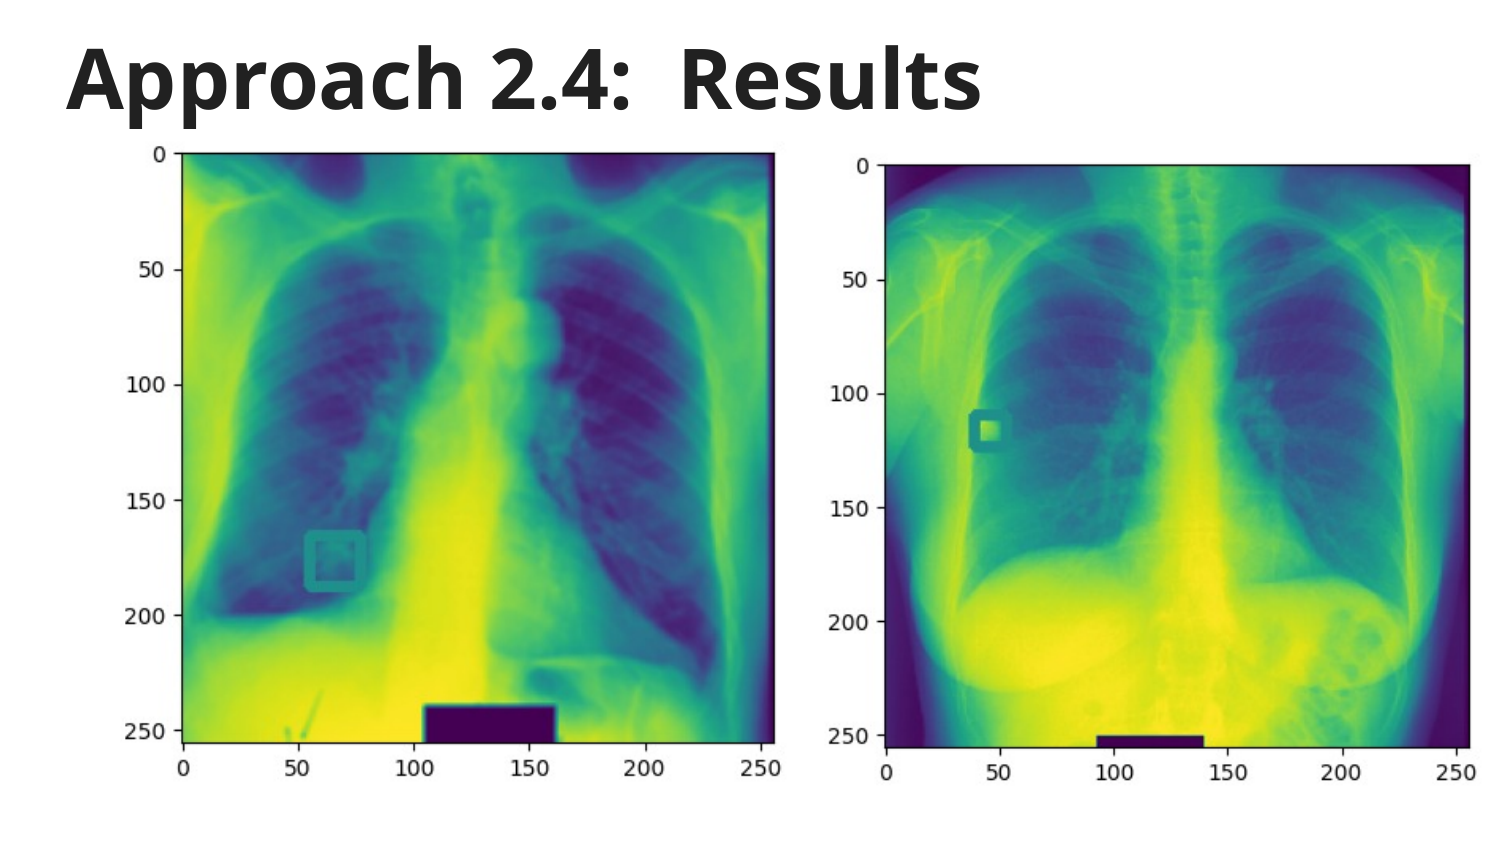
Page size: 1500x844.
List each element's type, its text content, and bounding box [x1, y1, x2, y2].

title Approach 2.4: Results [51, 10, 1449, 142]
picture [812, 141, 1491, 801]
picture [108, 128, 796, 797]
